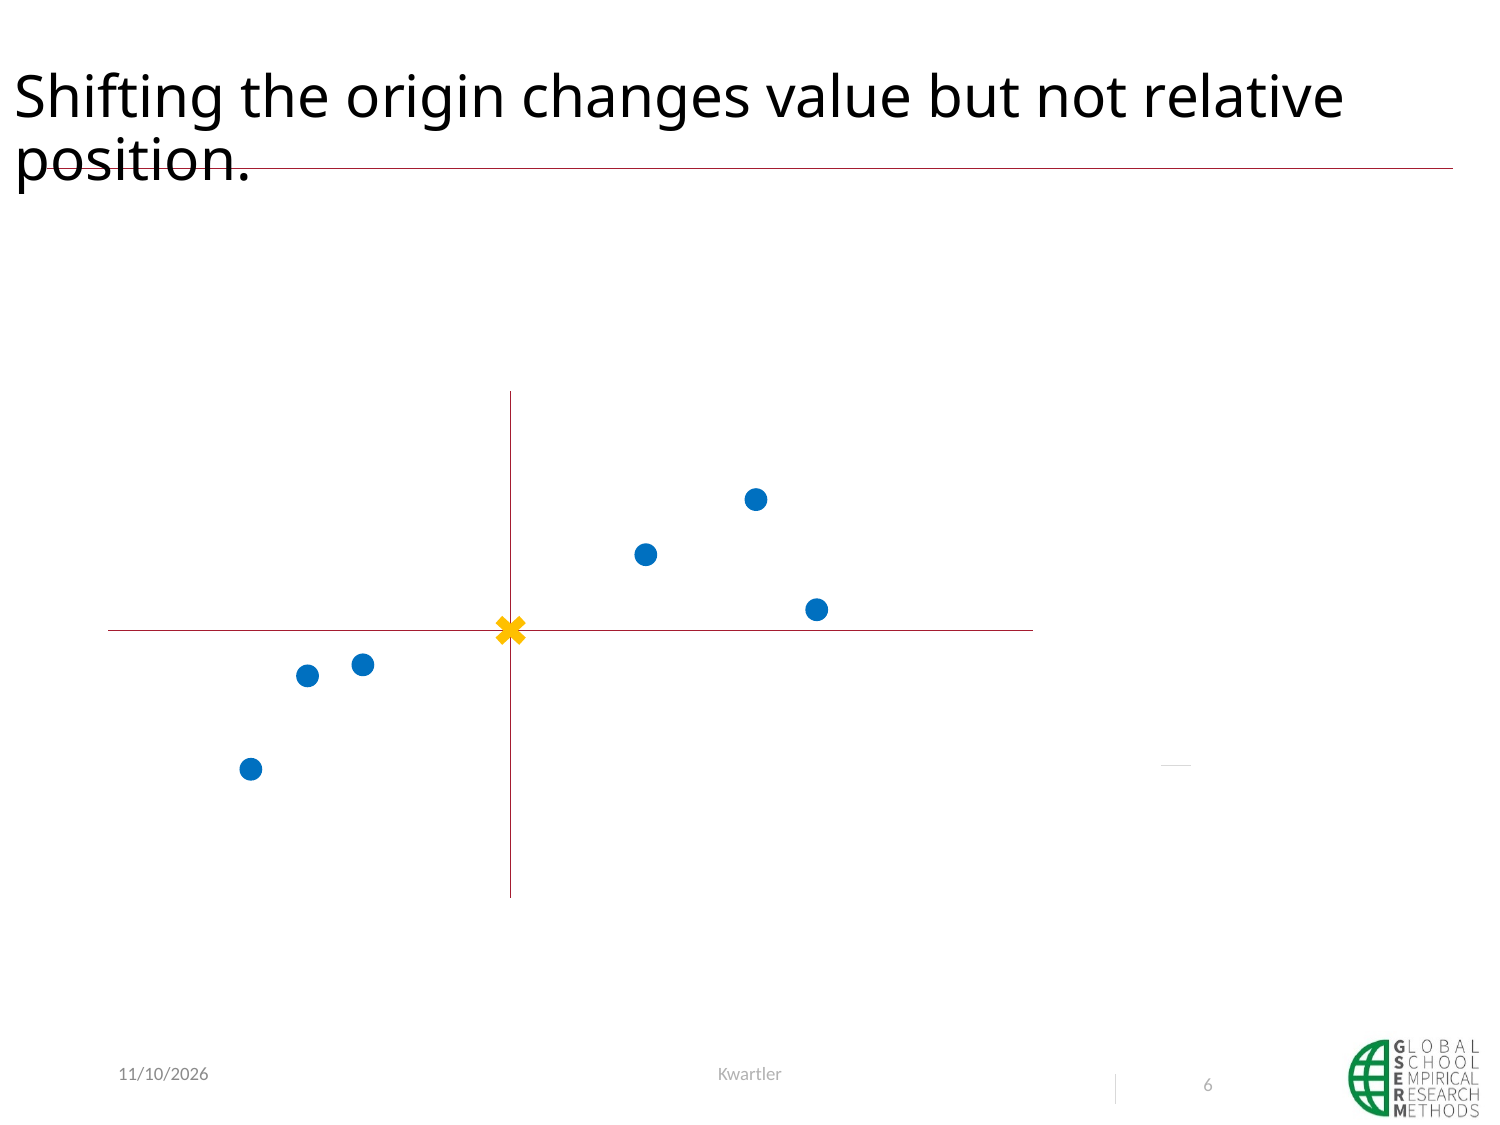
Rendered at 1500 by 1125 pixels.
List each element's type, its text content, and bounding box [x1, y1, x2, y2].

slide_number 6 [1188, 1042, 1330, 1103]
footer Kwartler [496, 1042, 1004, 1103]
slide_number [103, 1042, 441, 1103]
picture [1342, 1031, 1500, 1120]
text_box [108, 391, 1033, 899]
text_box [239, 488, 829, 781]
title Shifting the origin changes value but not relative position. [0, 59, 1500, 157]
